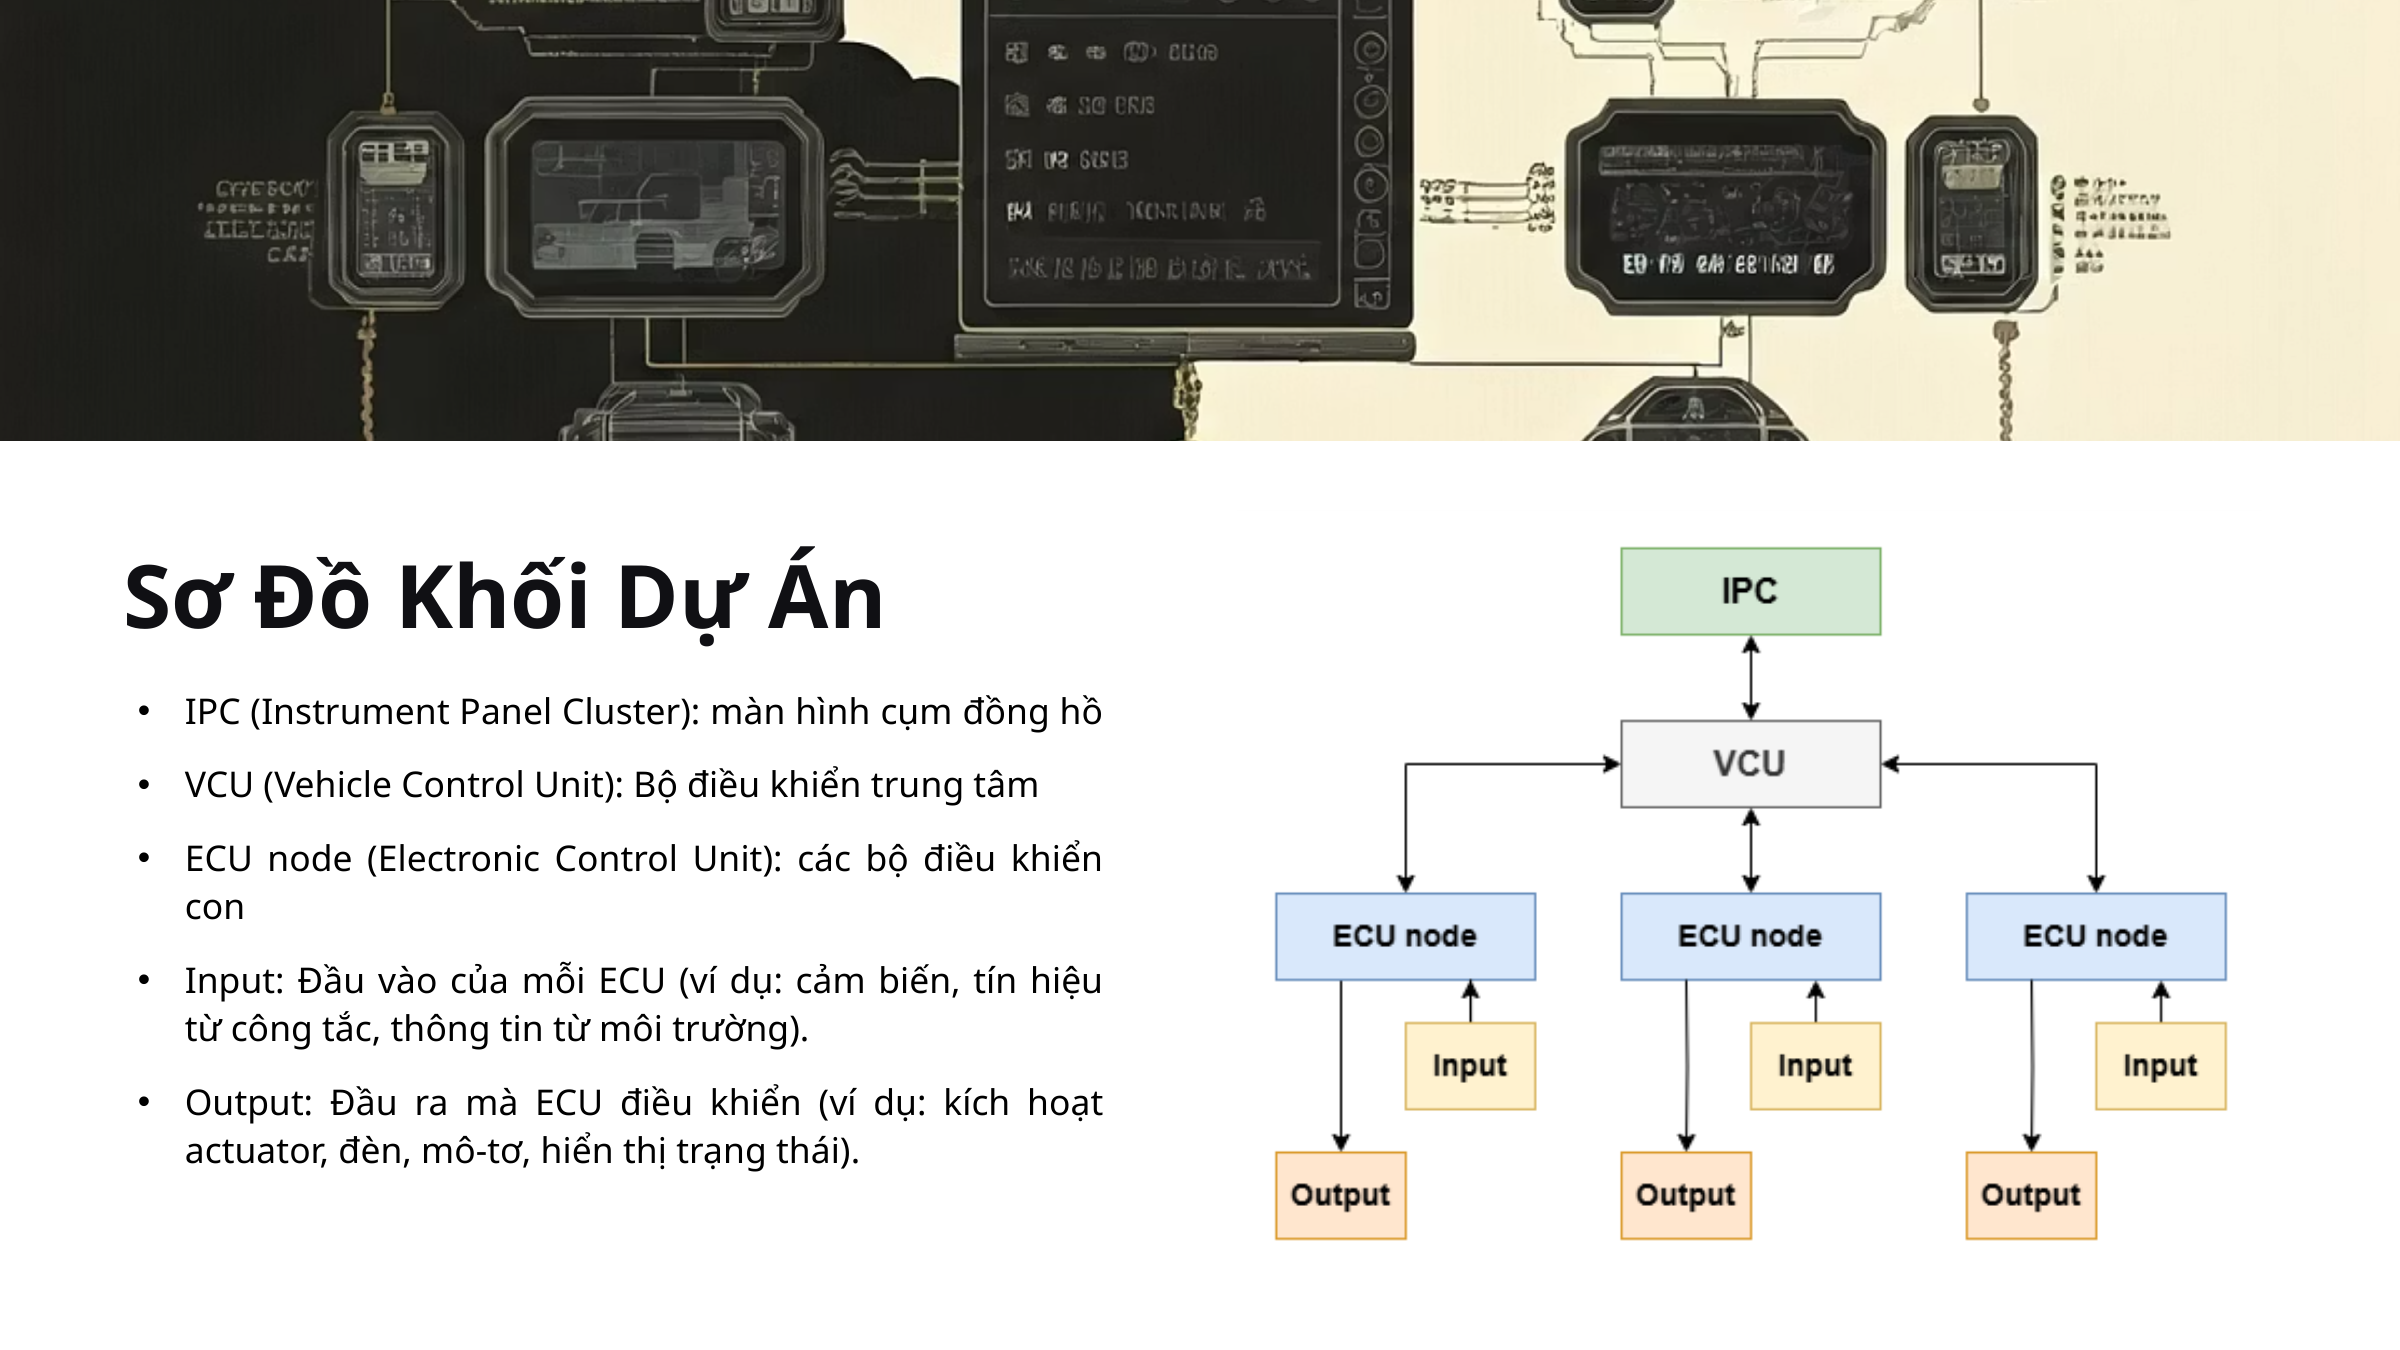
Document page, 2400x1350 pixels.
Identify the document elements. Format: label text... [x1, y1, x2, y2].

text_box IPC (Instrument Panel Cluster): màn hình cụm đồng hồ VCU (Vehicle Control Unit): Bộ điều khiển trung tâm ECU node (Electronic Control Unit): các bộ điều khiển con Input: Đầu vào của mỗi ECU (ví dụ: cảm biến, tín hiệu từ công tắc, thông tin từ môi trường). Output: Đầu ra mà ECU điều khiển (ví dụ: kích hoạt actuator, đèn, mô-tơ, hiển thị trạng thái). [123, 675, 1119, 1179]
picture [1237, 509, 2262, 1276]
picture [0, 0, 2400, 441]
text_box Sơ Đồ Khối Dự Án [123, 536, 1004, 648]
